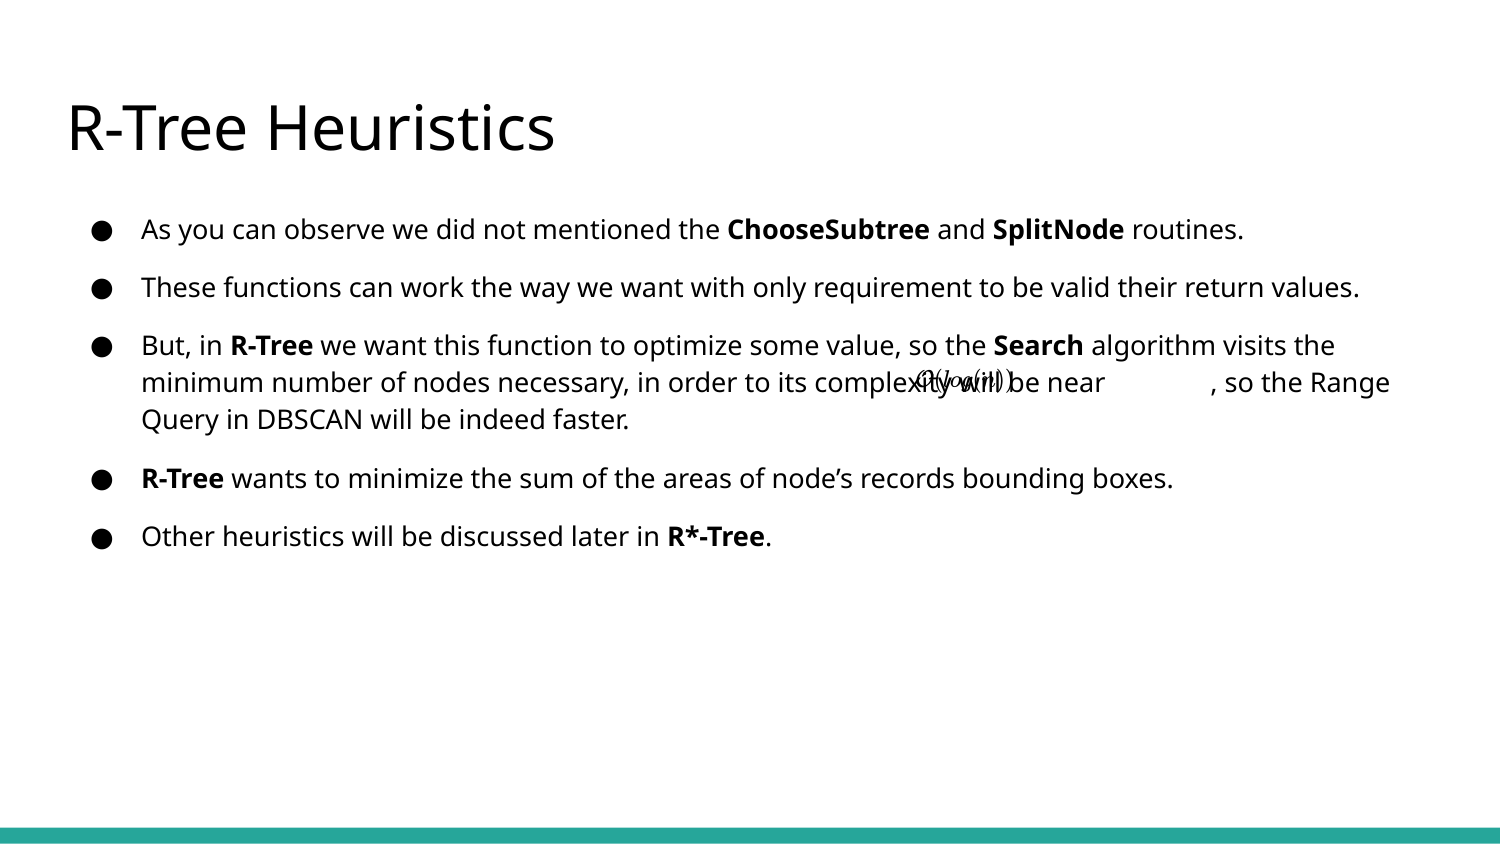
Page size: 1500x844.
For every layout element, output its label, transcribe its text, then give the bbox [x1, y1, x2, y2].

picture [914, 365, 1015, 395]
title R-Tree Heuristics [51, 72, 1449, 174]
list As you can observe we did not mentioned the ChooseSubtree and SplitNode routines. These functions can work the way we want with only requirement to be valid their return values. But, in R-Tree we want this function to optimize some value, so the Search algorithm visits the minimum number of nodes necessary, in order to its complexity will be near , so the Range Query in DBSCAN will be indeed faster. R-Tree wants to minimize the sum of the areas of node’s records bounding boxes. Other heuristics will be discussed later in R*-Tree. [51, 192, 1449, 750]
